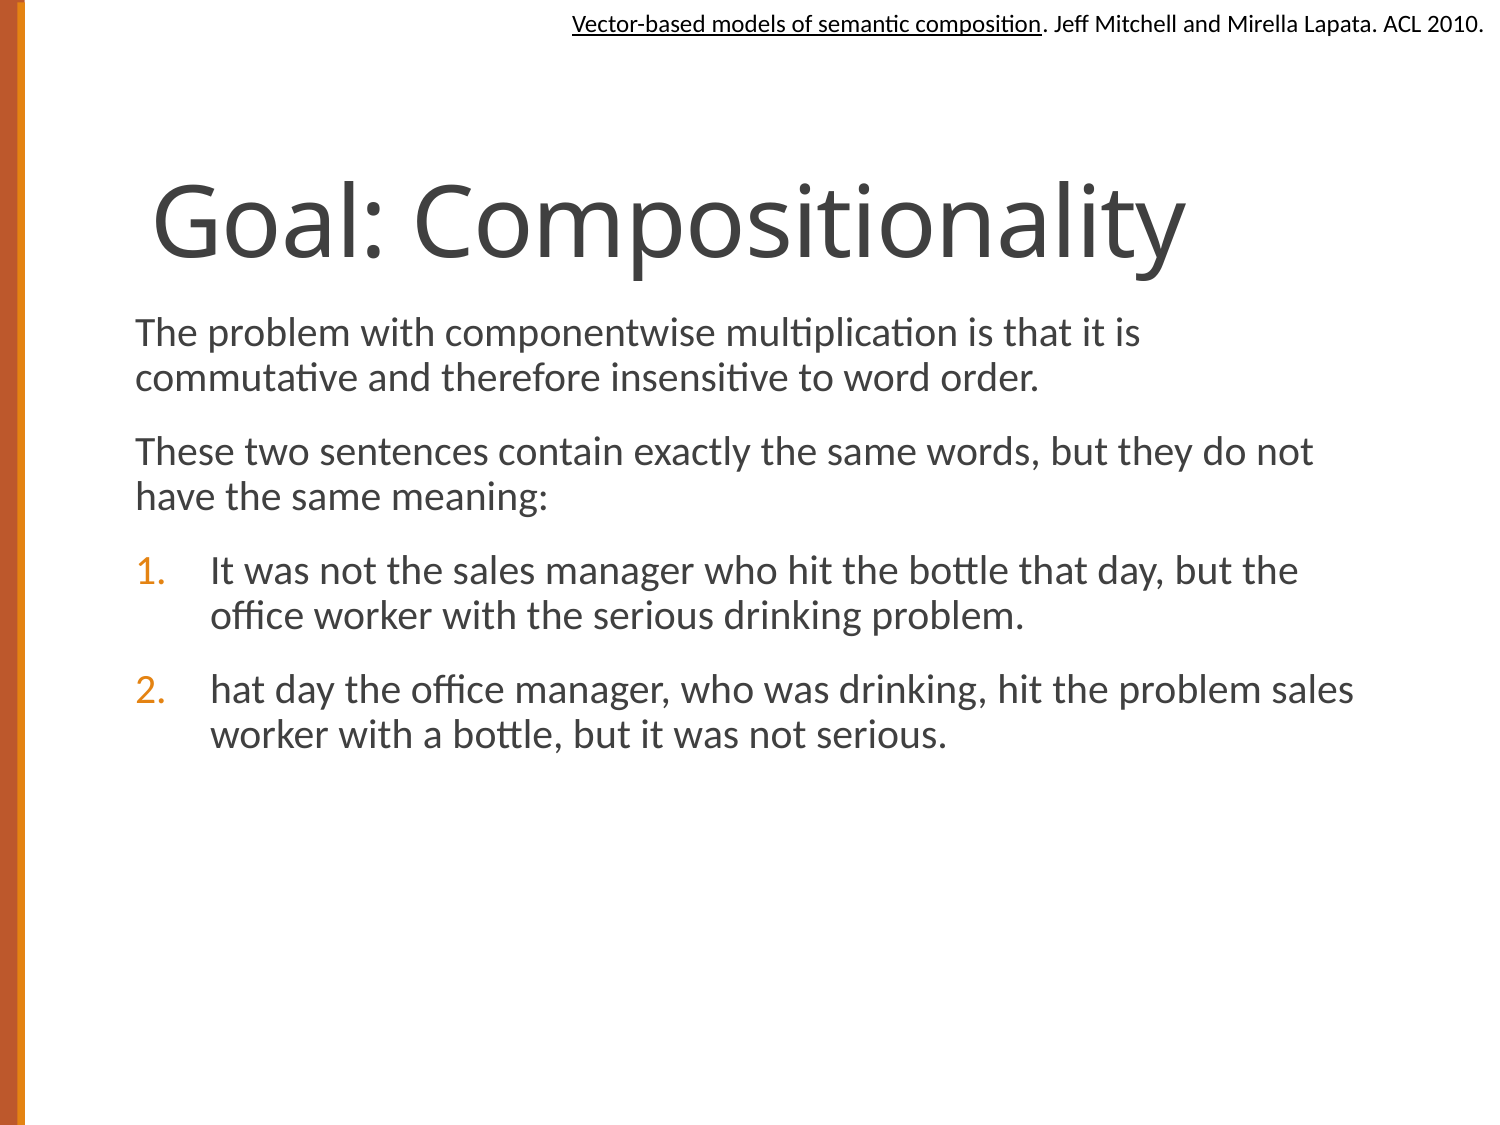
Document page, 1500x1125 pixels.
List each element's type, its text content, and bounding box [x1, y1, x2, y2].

title Goal: Compositionality [135, 47, 1373, 285]
list The problem with componentwise multiplication is that it is commutative and therefore insensitive to word order. These two sentences contain exactly the same words, but they do not have the same meaning: It was not the sales manager who hit the bottle that day, but the office worker with the serious drinking problem. hat day the office manager, who was drinking, hit the problem sales worker with a bottle, but it was not serious. [135, 302, 1373, 963]
text_box Vector-based models of semantic composition. Jeff Mitchell and Mirella Lapata. ACL 2010. [272, 0, 1500, 45]
